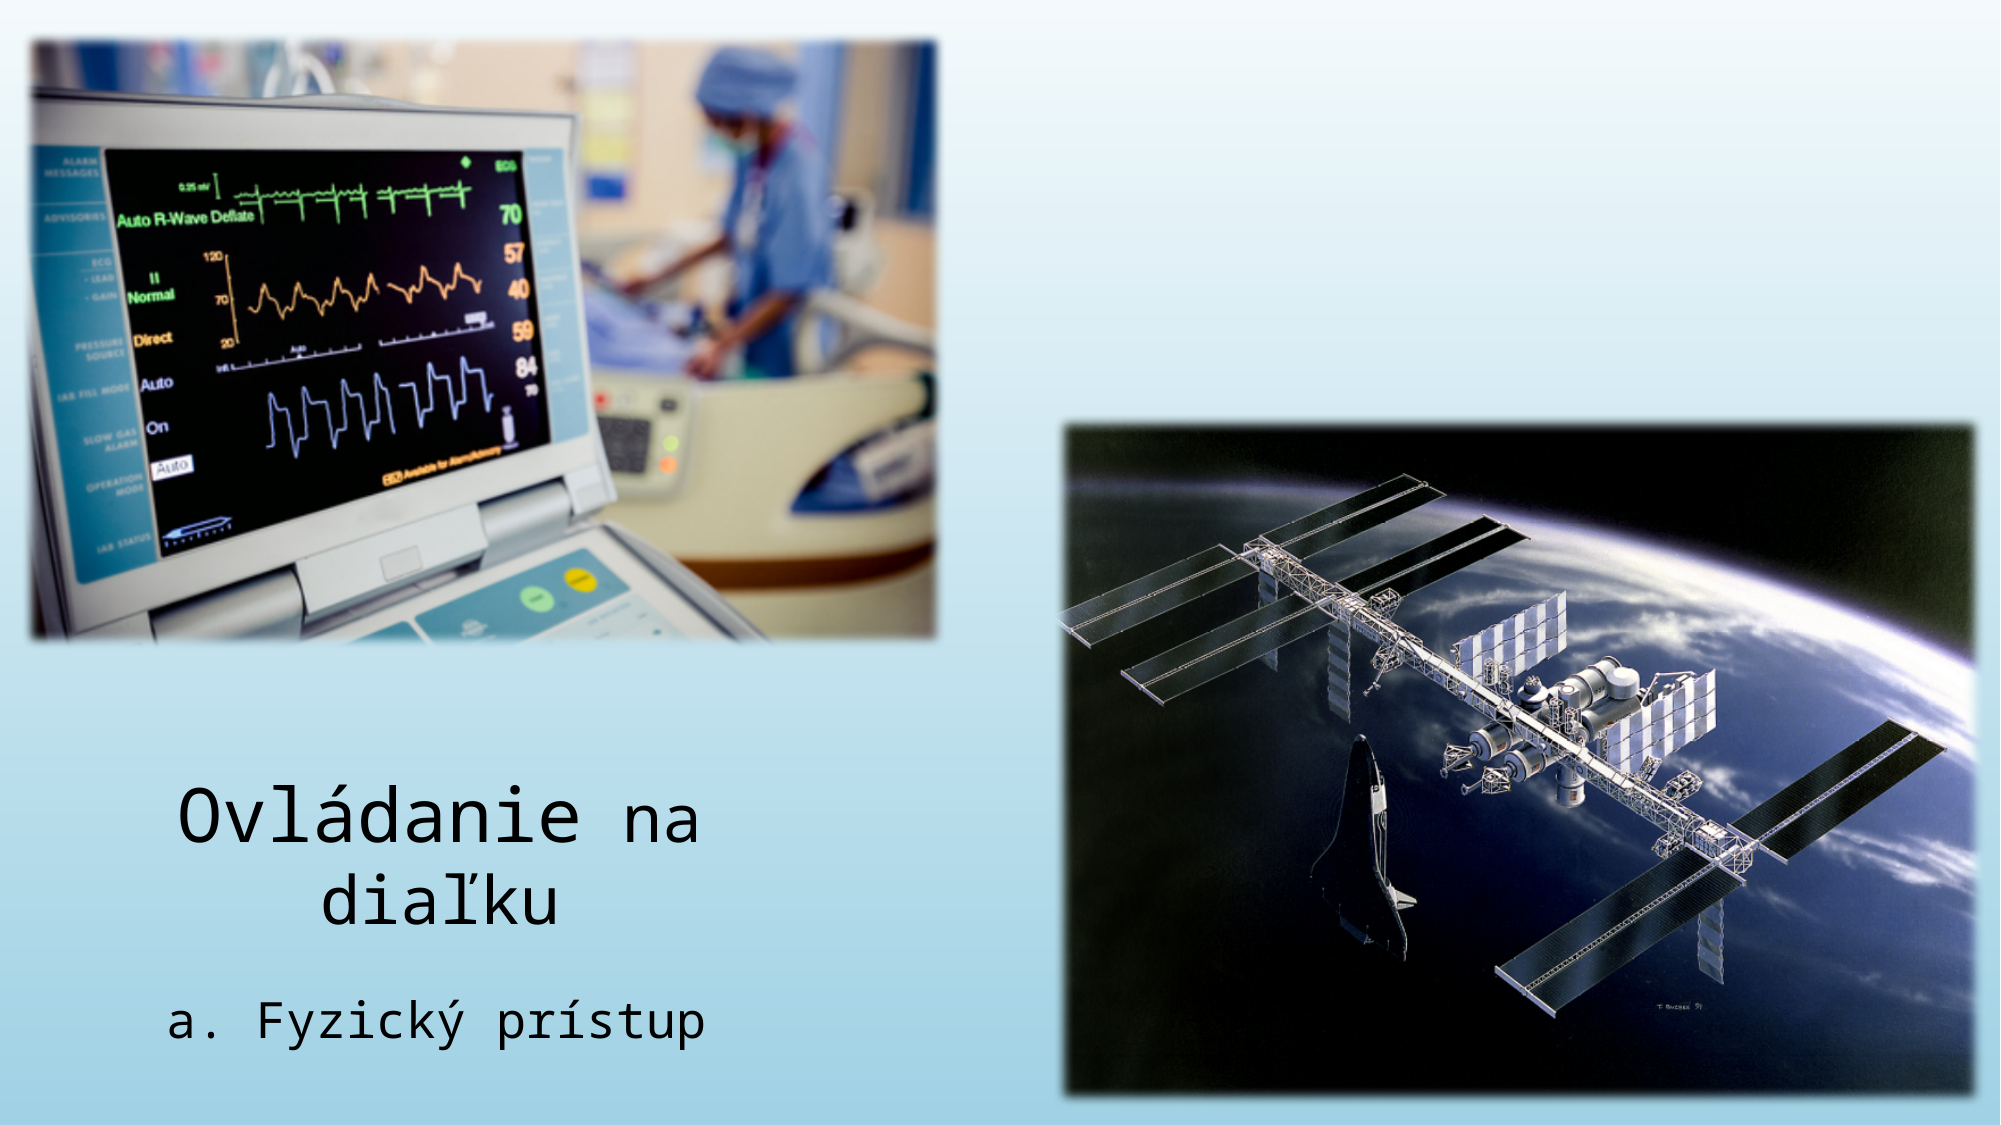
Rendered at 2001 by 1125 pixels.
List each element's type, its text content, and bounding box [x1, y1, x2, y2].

picture [22, 31, 946, 649]
text_box a. Fyzický prístup [151, 981, 763, 1056]
picture [1054, 414, 1985, 1107]
text_box Ovládanie na diaľku [153, 760, 728, 945]
